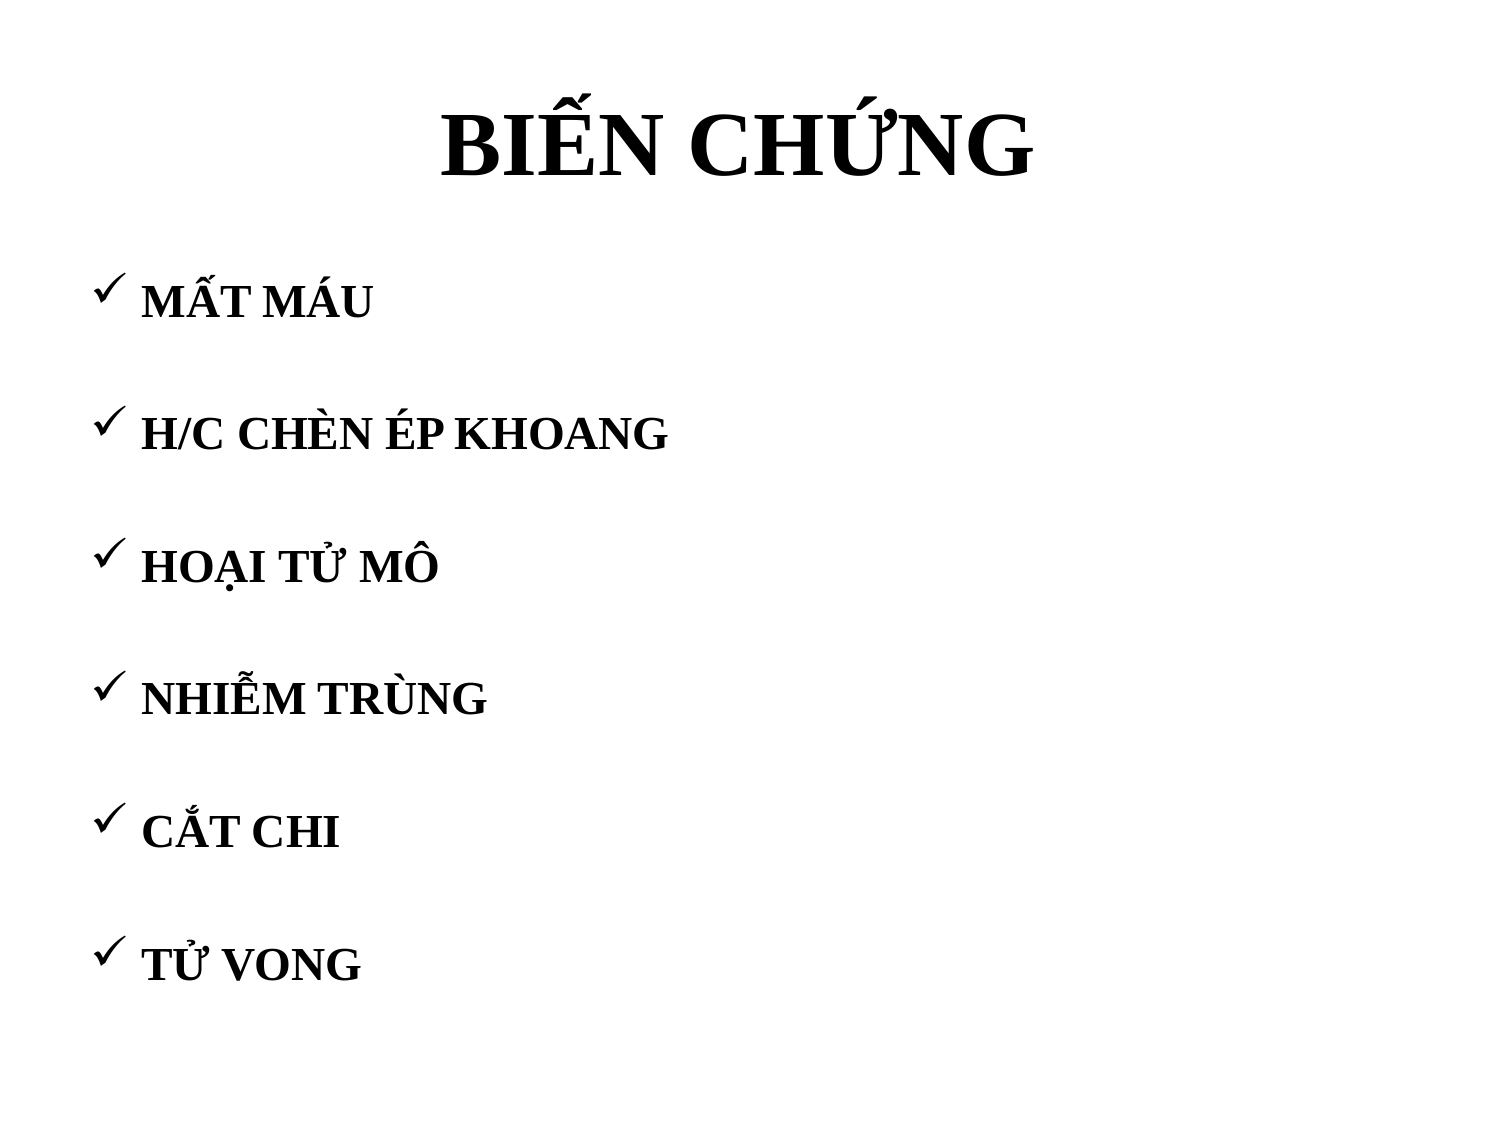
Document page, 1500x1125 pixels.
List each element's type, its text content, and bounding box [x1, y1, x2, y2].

list MẤT MÁU H/C CHÈN ÉP KHOANG HOẠI TỬ MÔ NHIỄM TRÙNG CẮT CHI TỬ VONG [75, 262, 1425, 1005]
title BIẾN CHỨNG [75, 45, 1425, 233]
